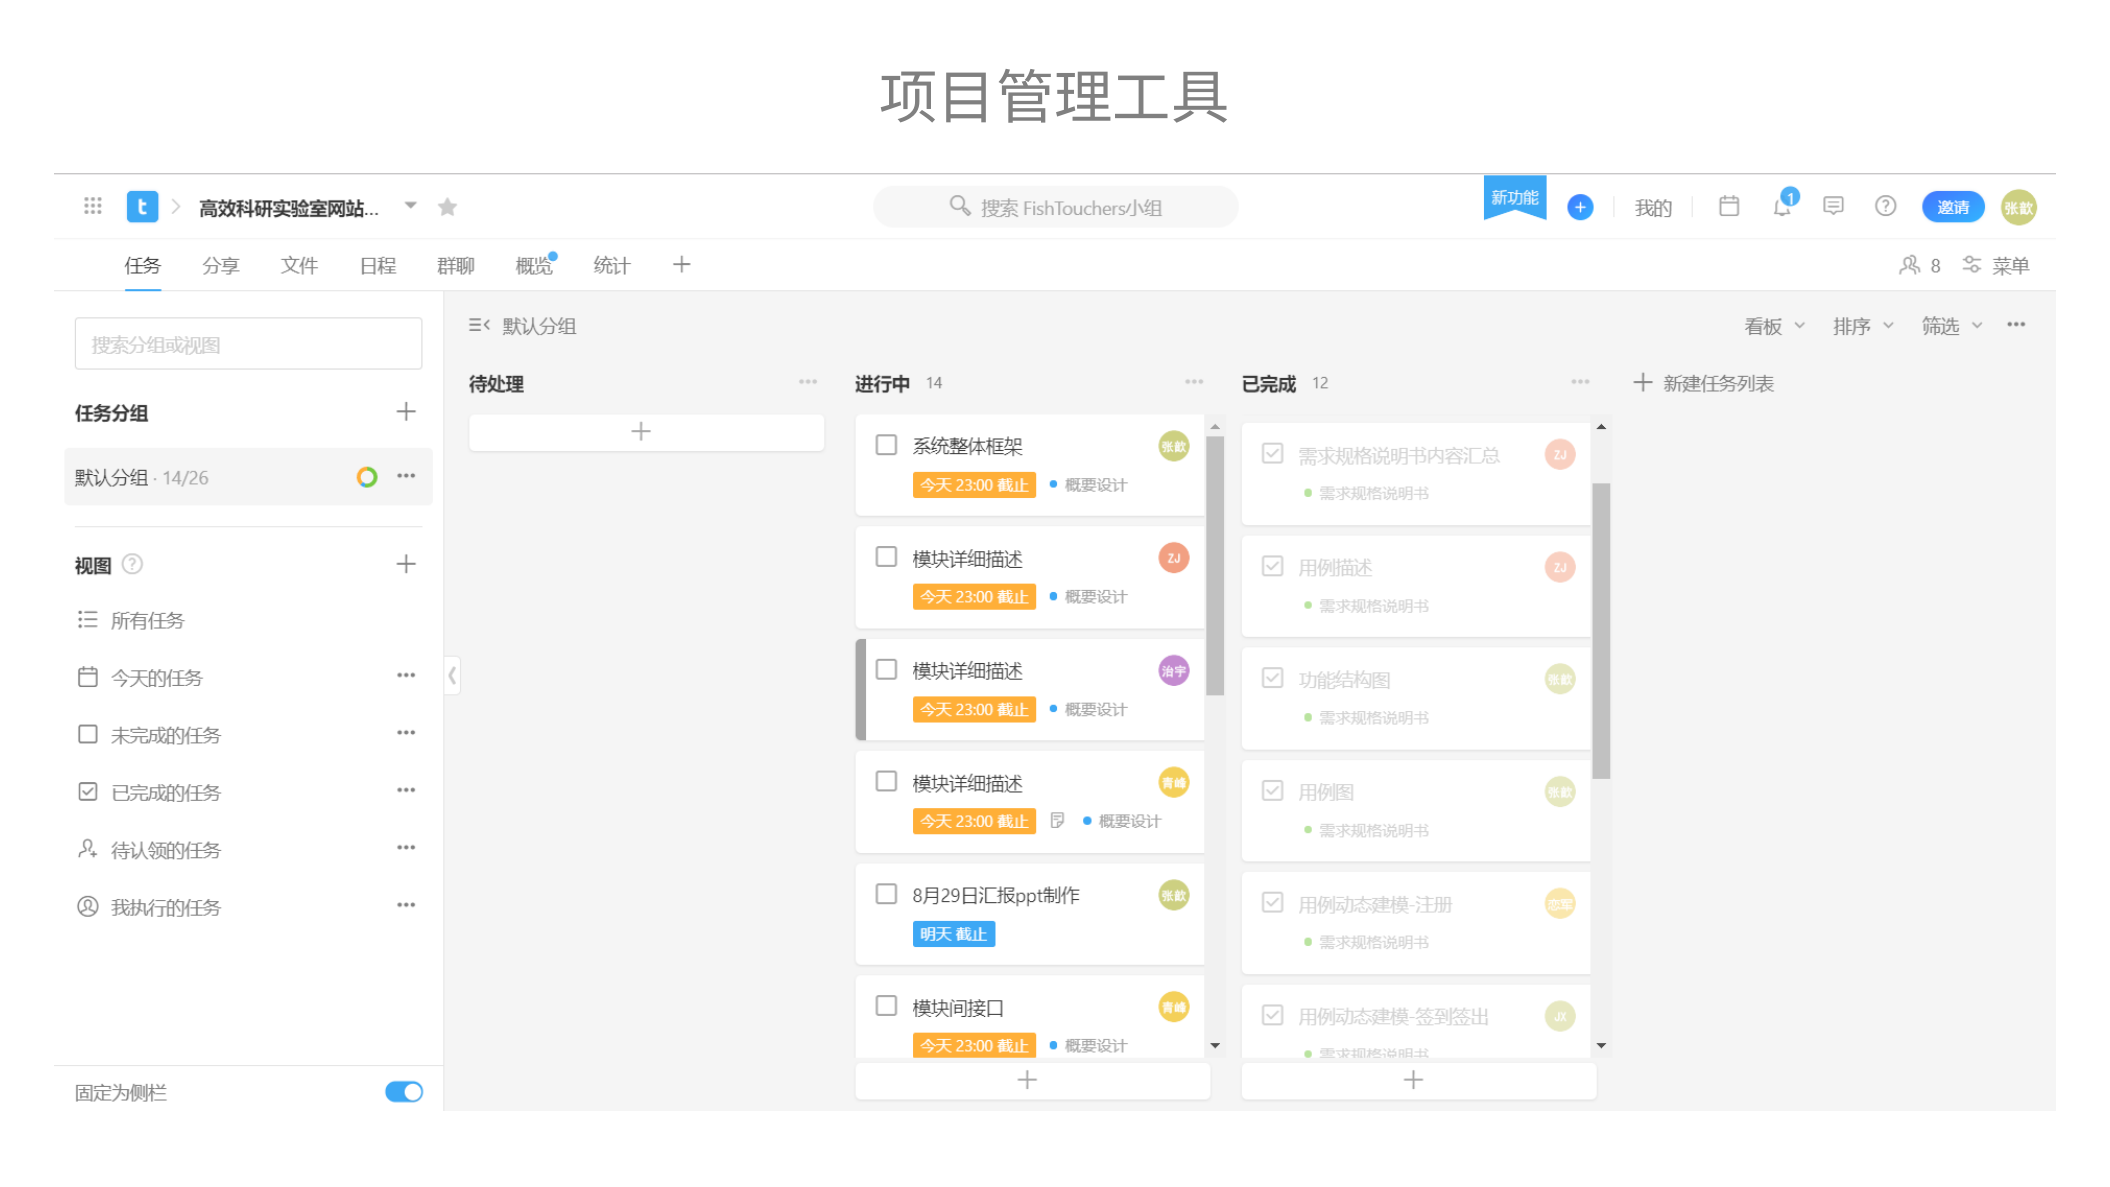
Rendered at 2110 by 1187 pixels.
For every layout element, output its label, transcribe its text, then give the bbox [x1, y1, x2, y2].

text_box 项目管理工具 [865, 60, 1245, 131]
picture [54, 167, 2056, 1112]
